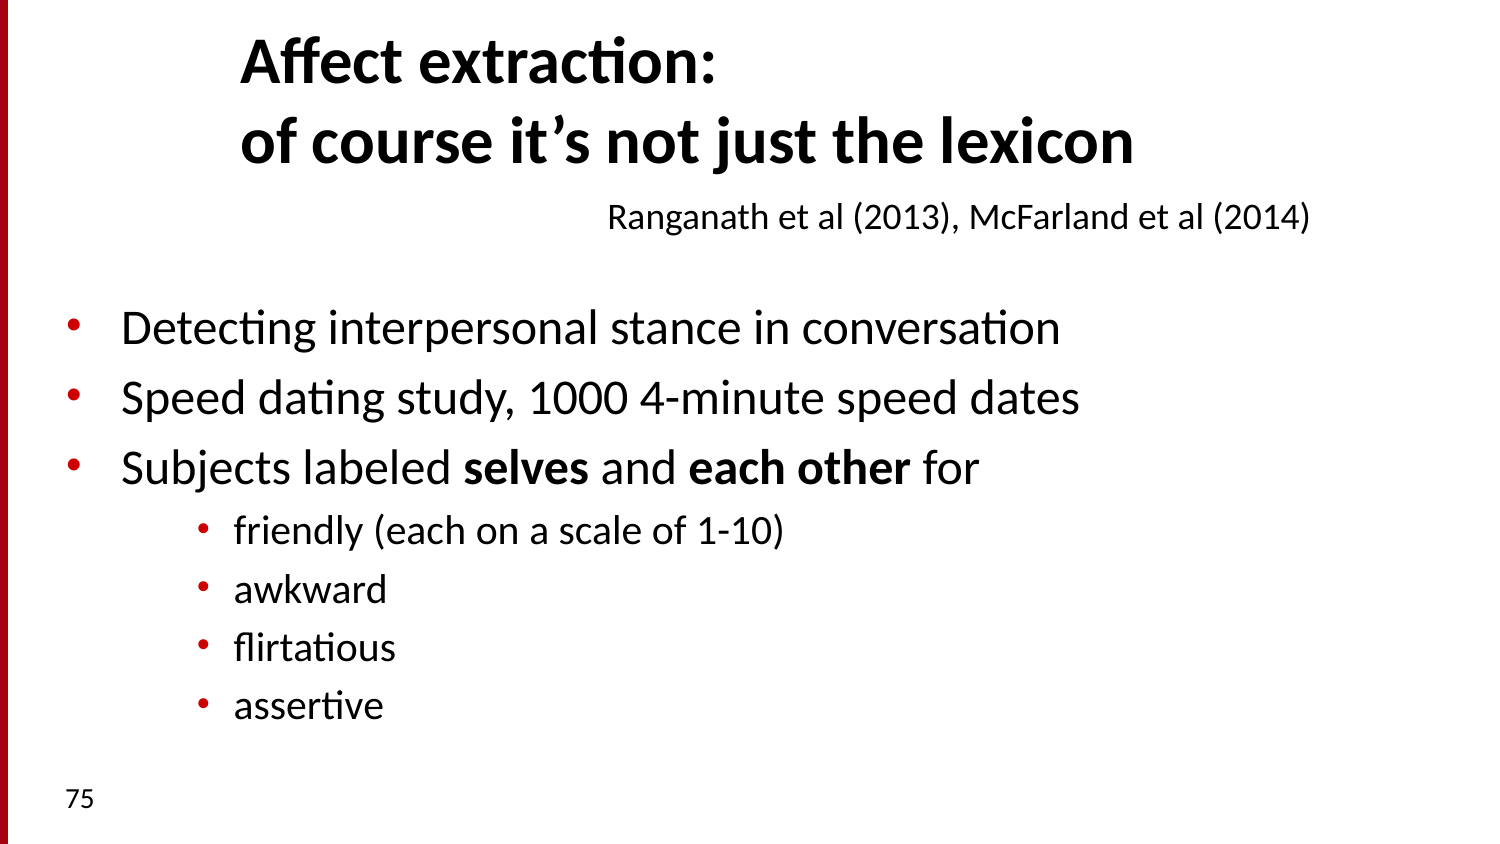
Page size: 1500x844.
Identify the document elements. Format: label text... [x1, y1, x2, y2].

list Detecting interpersonal stance in conversation Speed dating study, 1000 4-minute speed dates Subjects labeled selves and each other for friendly (each on a scale of 1-10) awkward flirtatious assertive [50, 287, 1450, 835]
slide_number 75 [49, 771, 376, 829]
text_box Ranganath et al (2013), McFarland et al (2014) [592, 184, 1327, 245]
title Affect extraction: of course it’s not just the lexicon [225, 62, 1450, 185]
